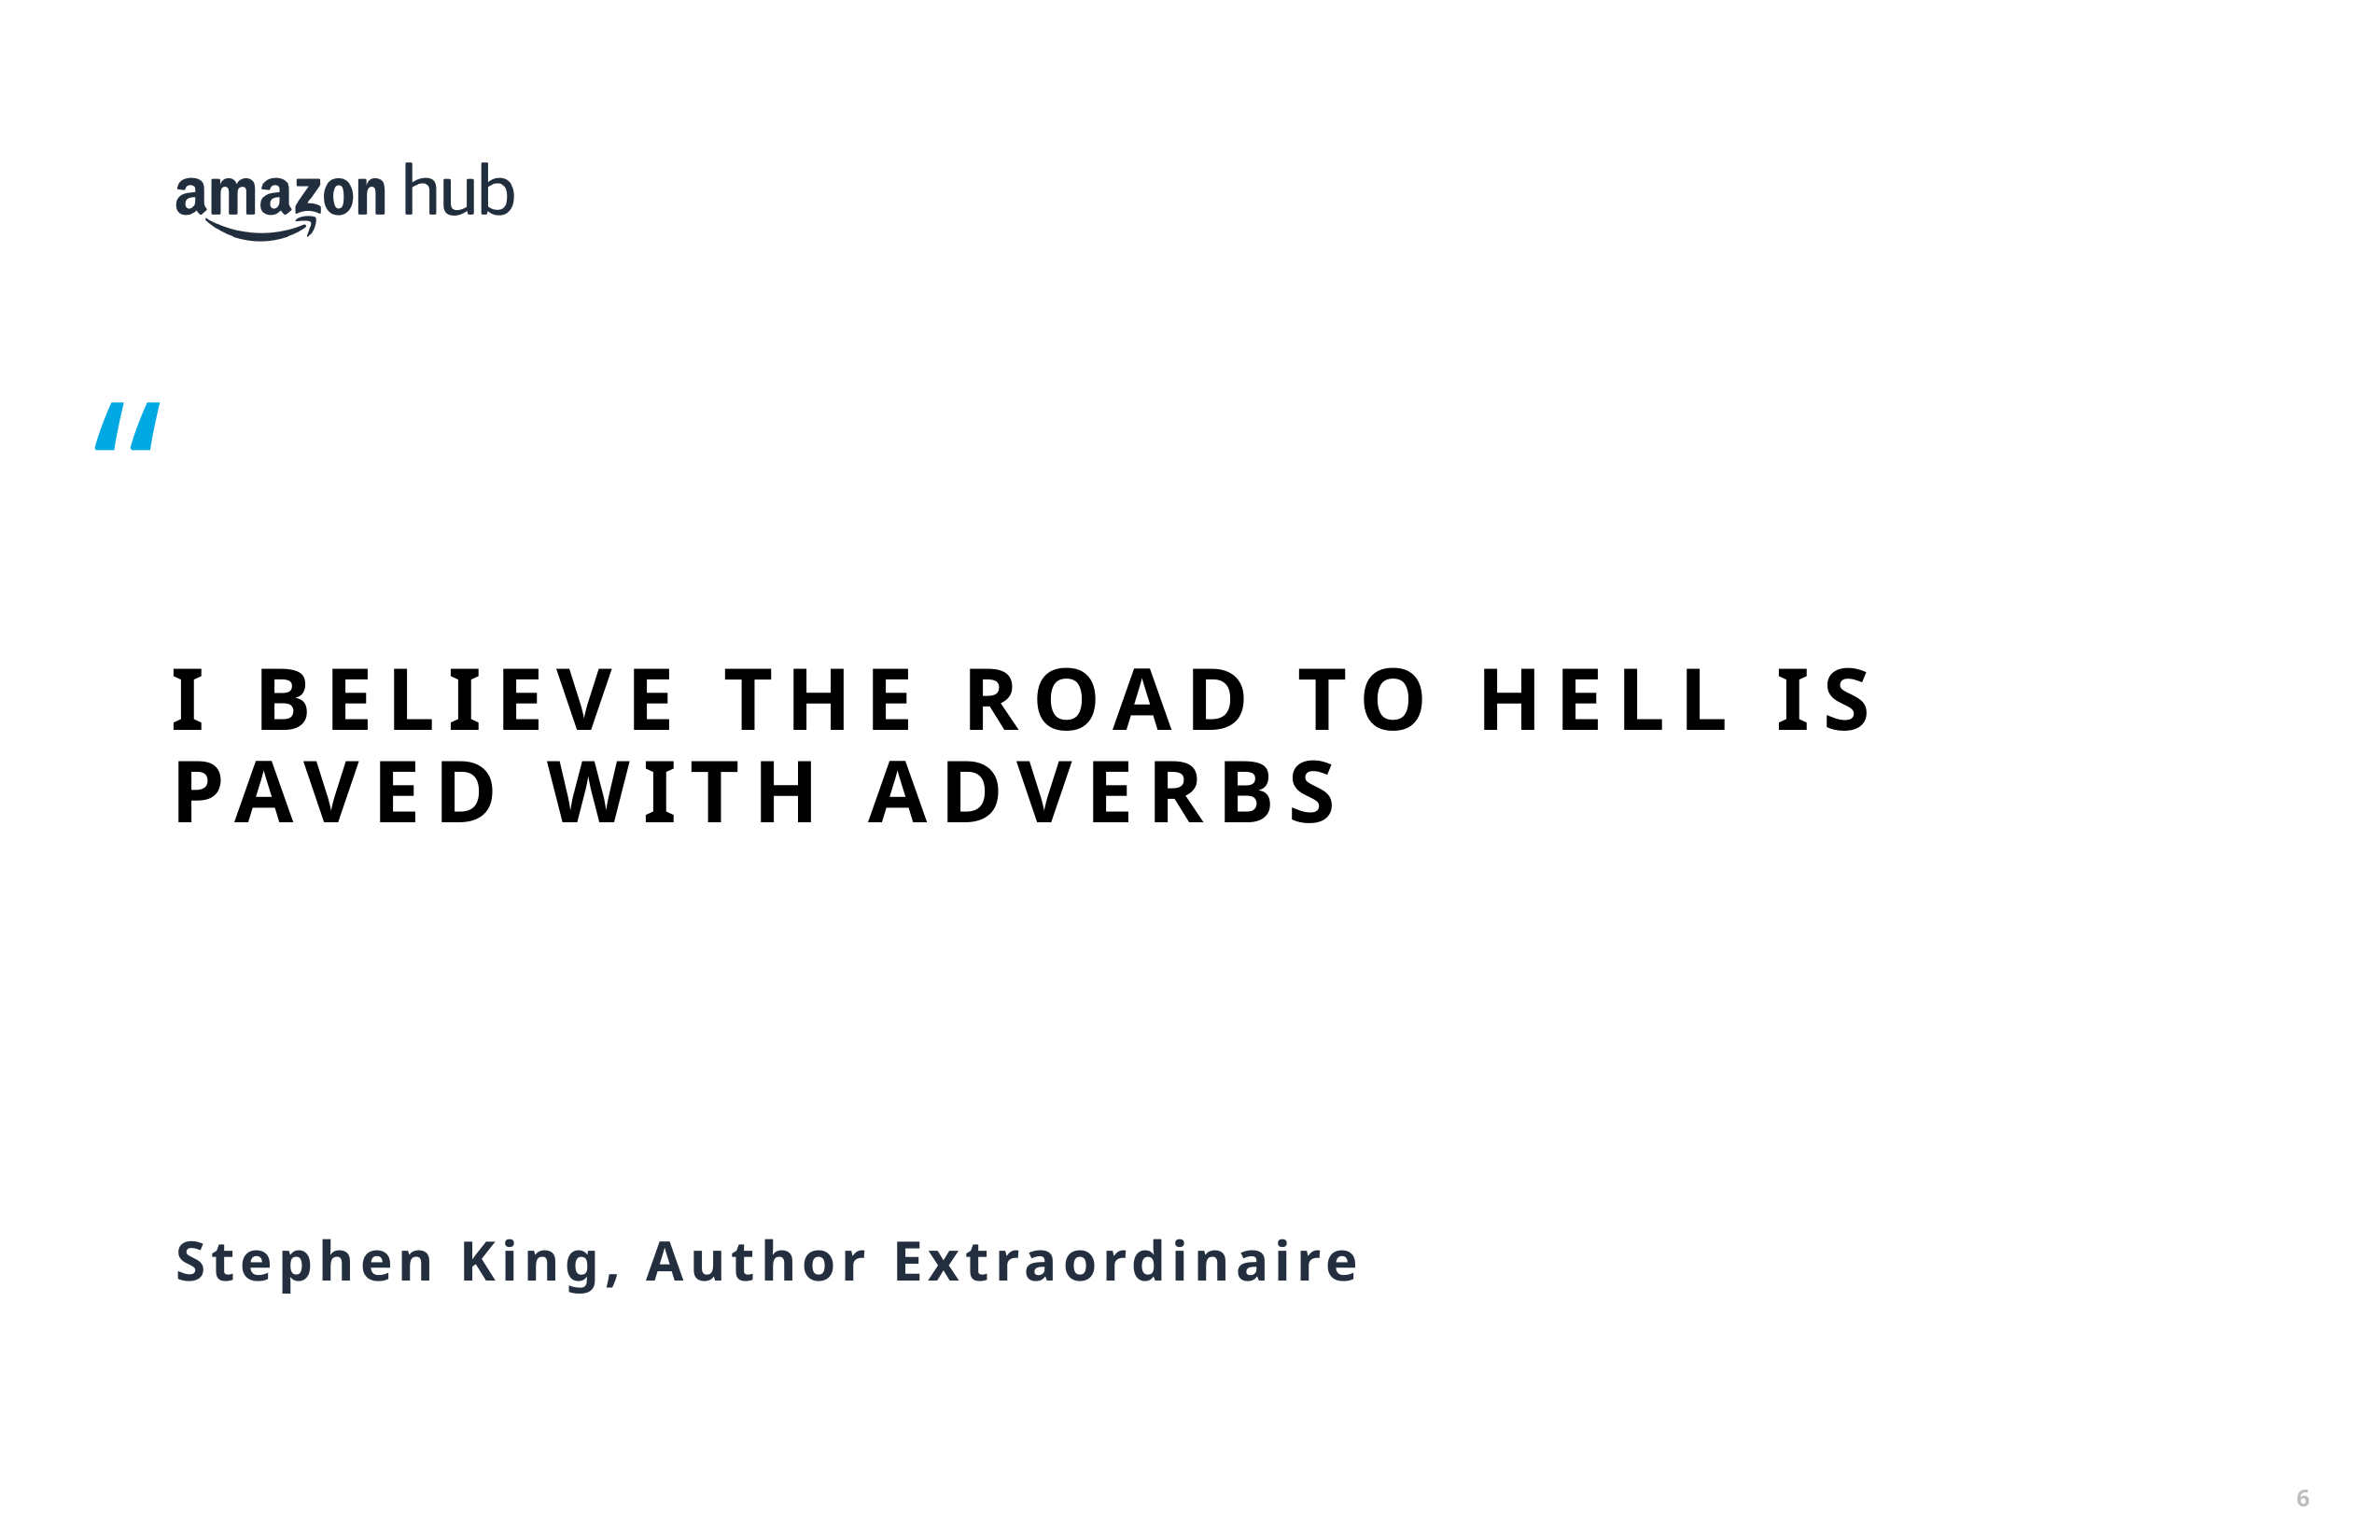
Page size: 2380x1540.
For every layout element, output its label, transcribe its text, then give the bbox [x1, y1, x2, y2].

list I believe the road to hell is paved with adverbs [172, 374, 2241, 1124]
list Stephen King, Author Extraordinaire [156, 1228, 1628, 1298]
